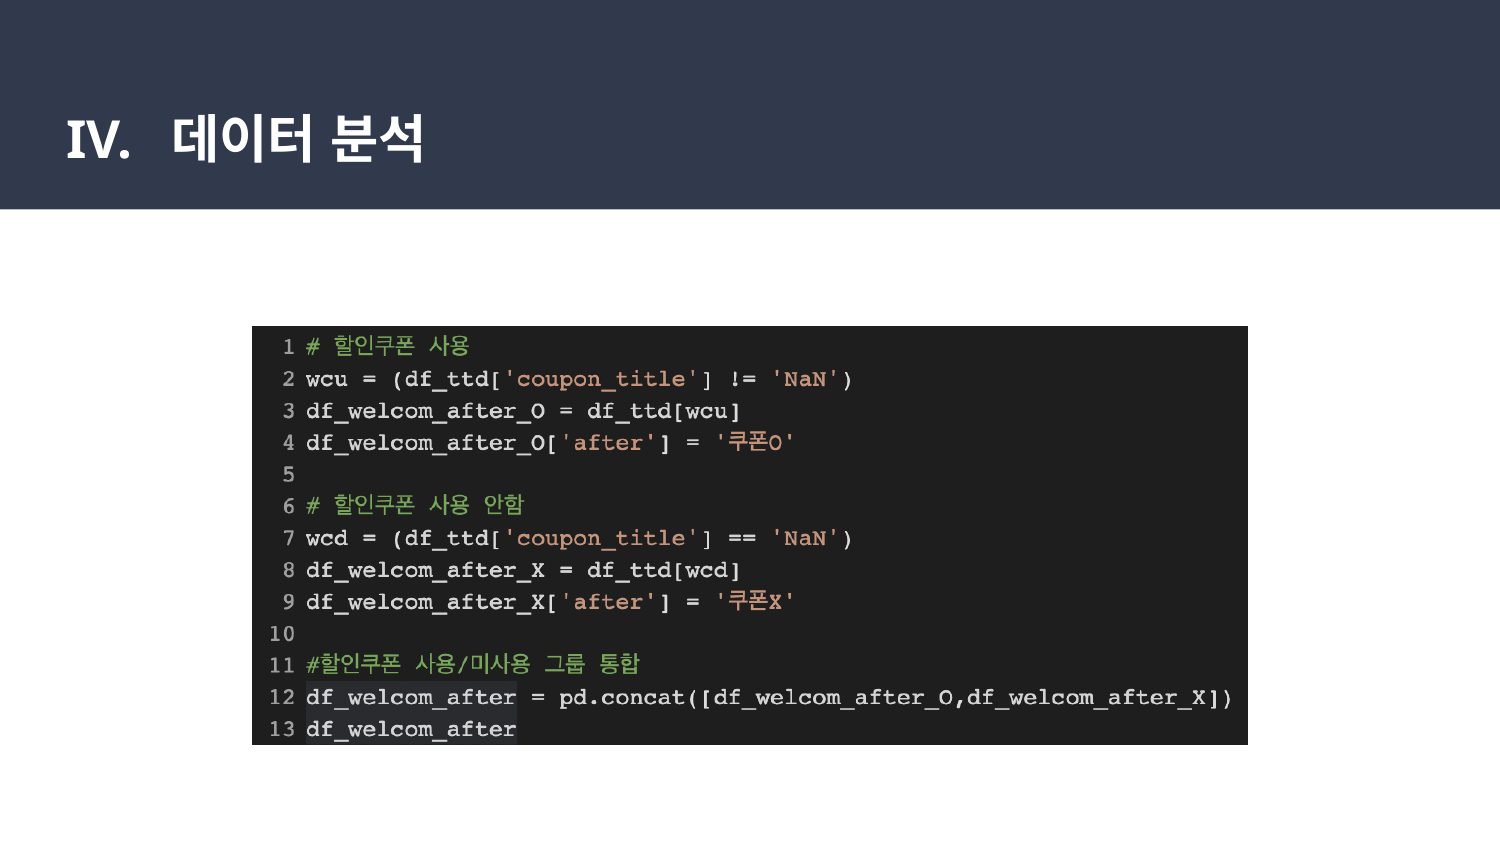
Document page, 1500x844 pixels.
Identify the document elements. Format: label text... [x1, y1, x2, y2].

title IV. 데이터 분석 [51, 82, 1449, 185]
picture [252, 326, 1248, 745]
